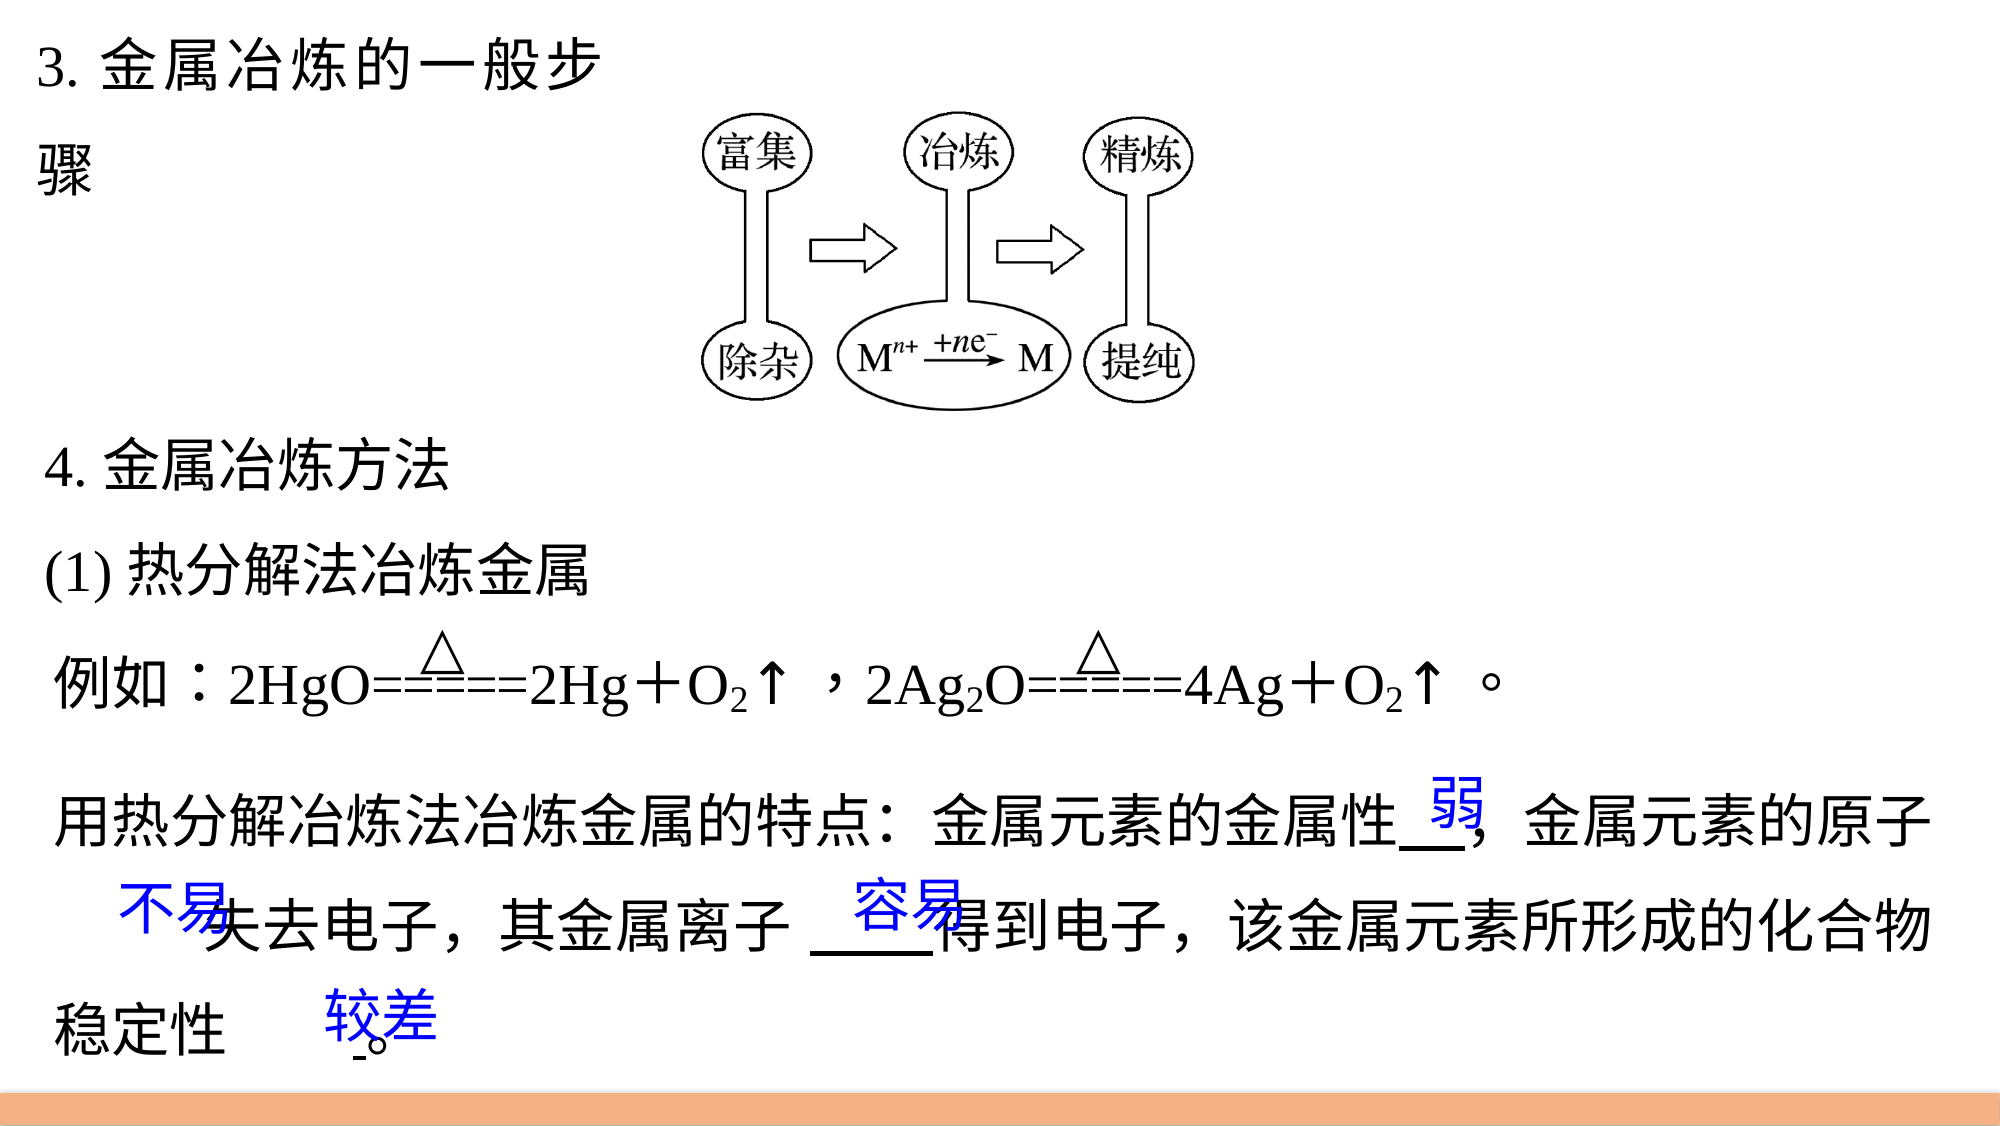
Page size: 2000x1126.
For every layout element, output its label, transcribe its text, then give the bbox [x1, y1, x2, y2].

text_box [53, 608, 1669, 811]
text_box 较差 [308, 971, 455, 1057]
text_box 容易 [837, 860, 984, 946]
text_box [0, 1092, 2000, 1126]
text_box 4.金属冶炼方法 (1)热分解法冶炼金属 [29, 385, 1959, 610]
picture [696, 101, 1201, 415]
text_box 13 [1502, 741, 1676, 819]
text_box 3.金属冶炼的一般步骤 [21, 0, 619, 106]
text_box 不易 [102, 863, 250, 949]
text_box 弱 [1413, 822, 1502, 844]
text_box 用热分解冶炼法冶炼金属的特点：金属元素的金属性 ，金属元素的原子 失去电子，其金属离子 得到电子，该金属元素所形成的化合物稳定性 。 [38, 741, 1948, 1071]
